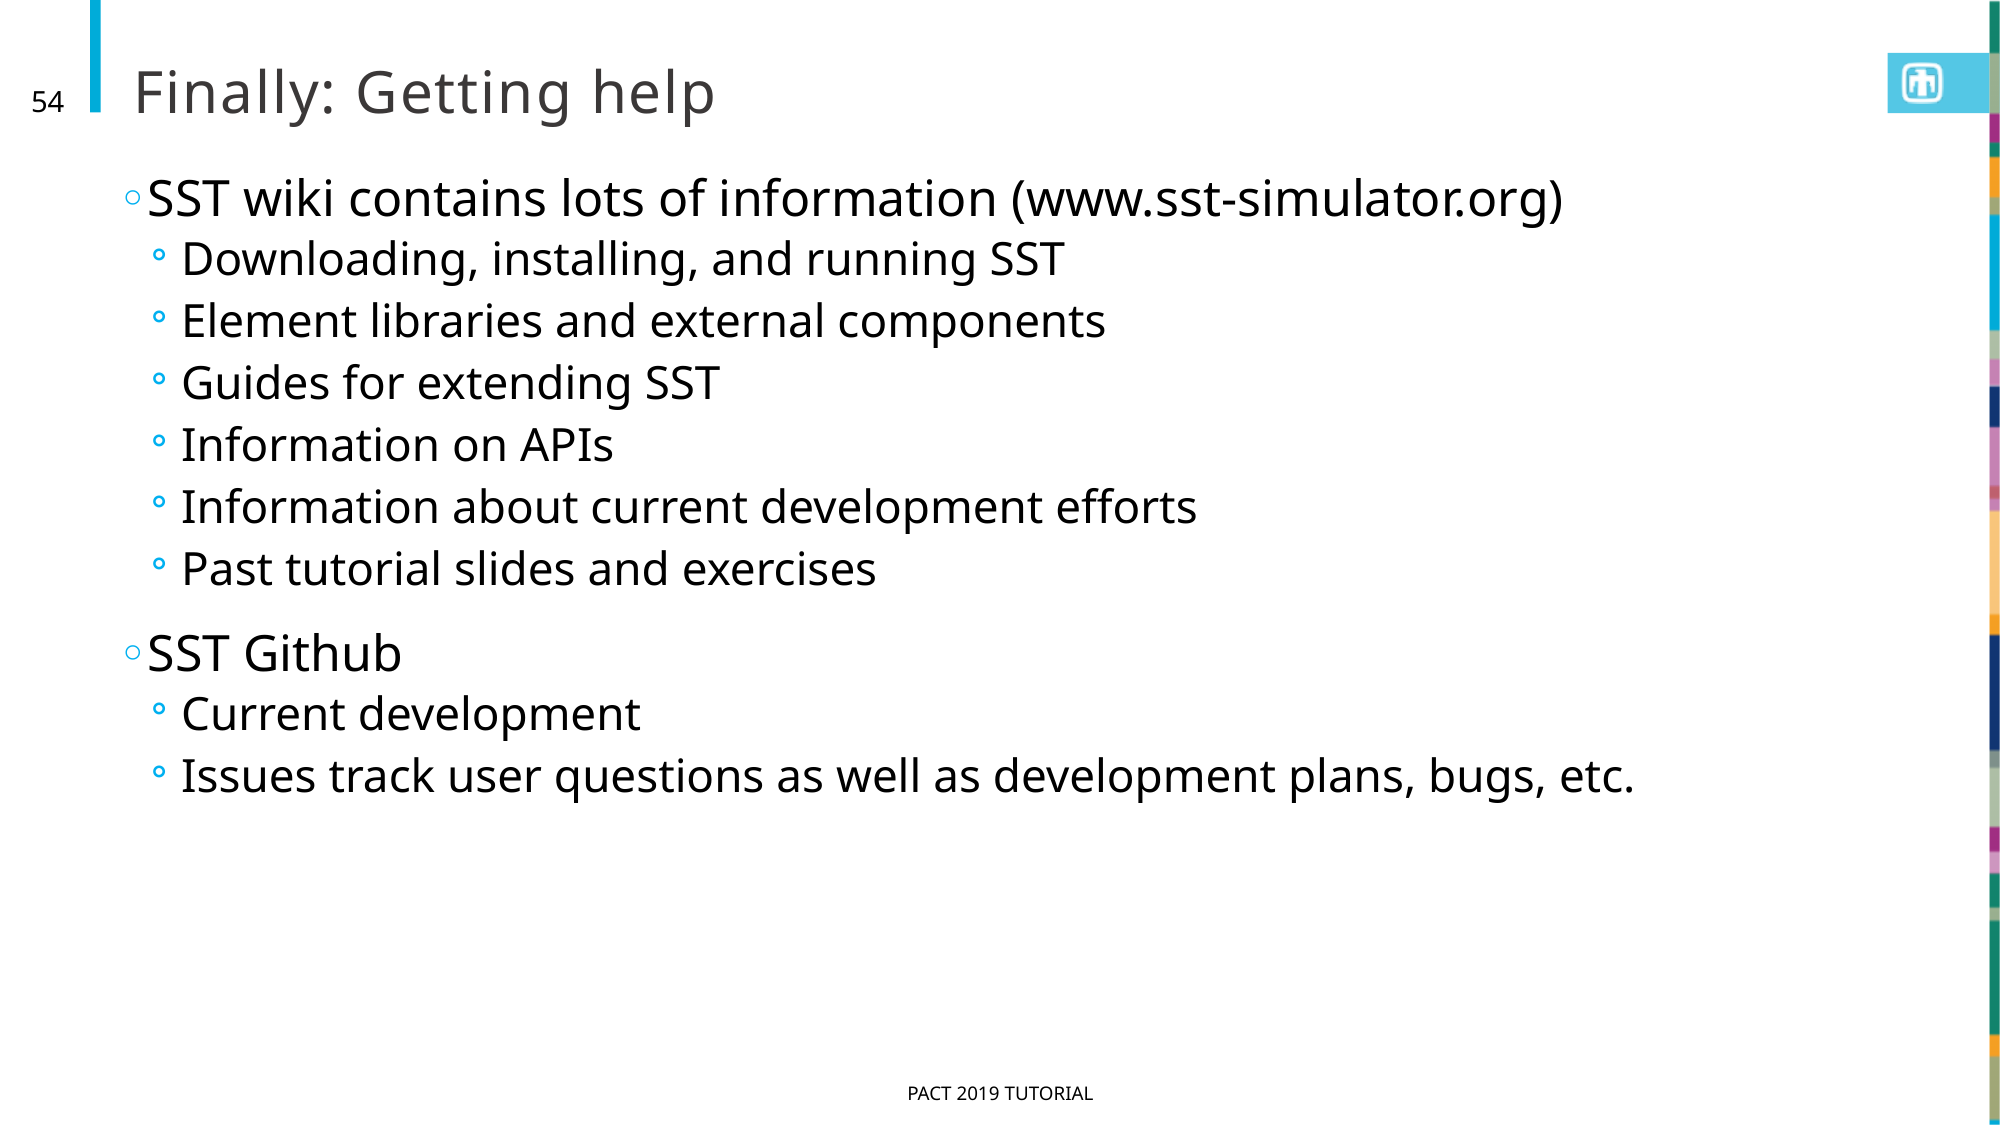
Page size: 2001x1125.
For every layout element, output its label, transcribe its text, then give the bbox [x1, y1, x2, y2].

picture [1990, 330, 1999, 1120]
picture [1990, 1, 1999, 215]
picture [1901, 62, 1944, 104]
list SST wiki contains lots of information (www.sst-simulator.org) Downloading, installing, and running SST Element libraries and external components Guides for extending SST Information on APIs Information about current development efforts Past tutorial slides and exercises SST Github Current development Issues track user questions as well as development plans, bugs, etc. [118, 166, 1927, 1000]
title Finally: Getting help [118, 39, 1769, 133]
footer PACT 2019 Tutorial [604, 1063, 1396, 1124]
slide_number 54 [10, 73, 80, 133]
